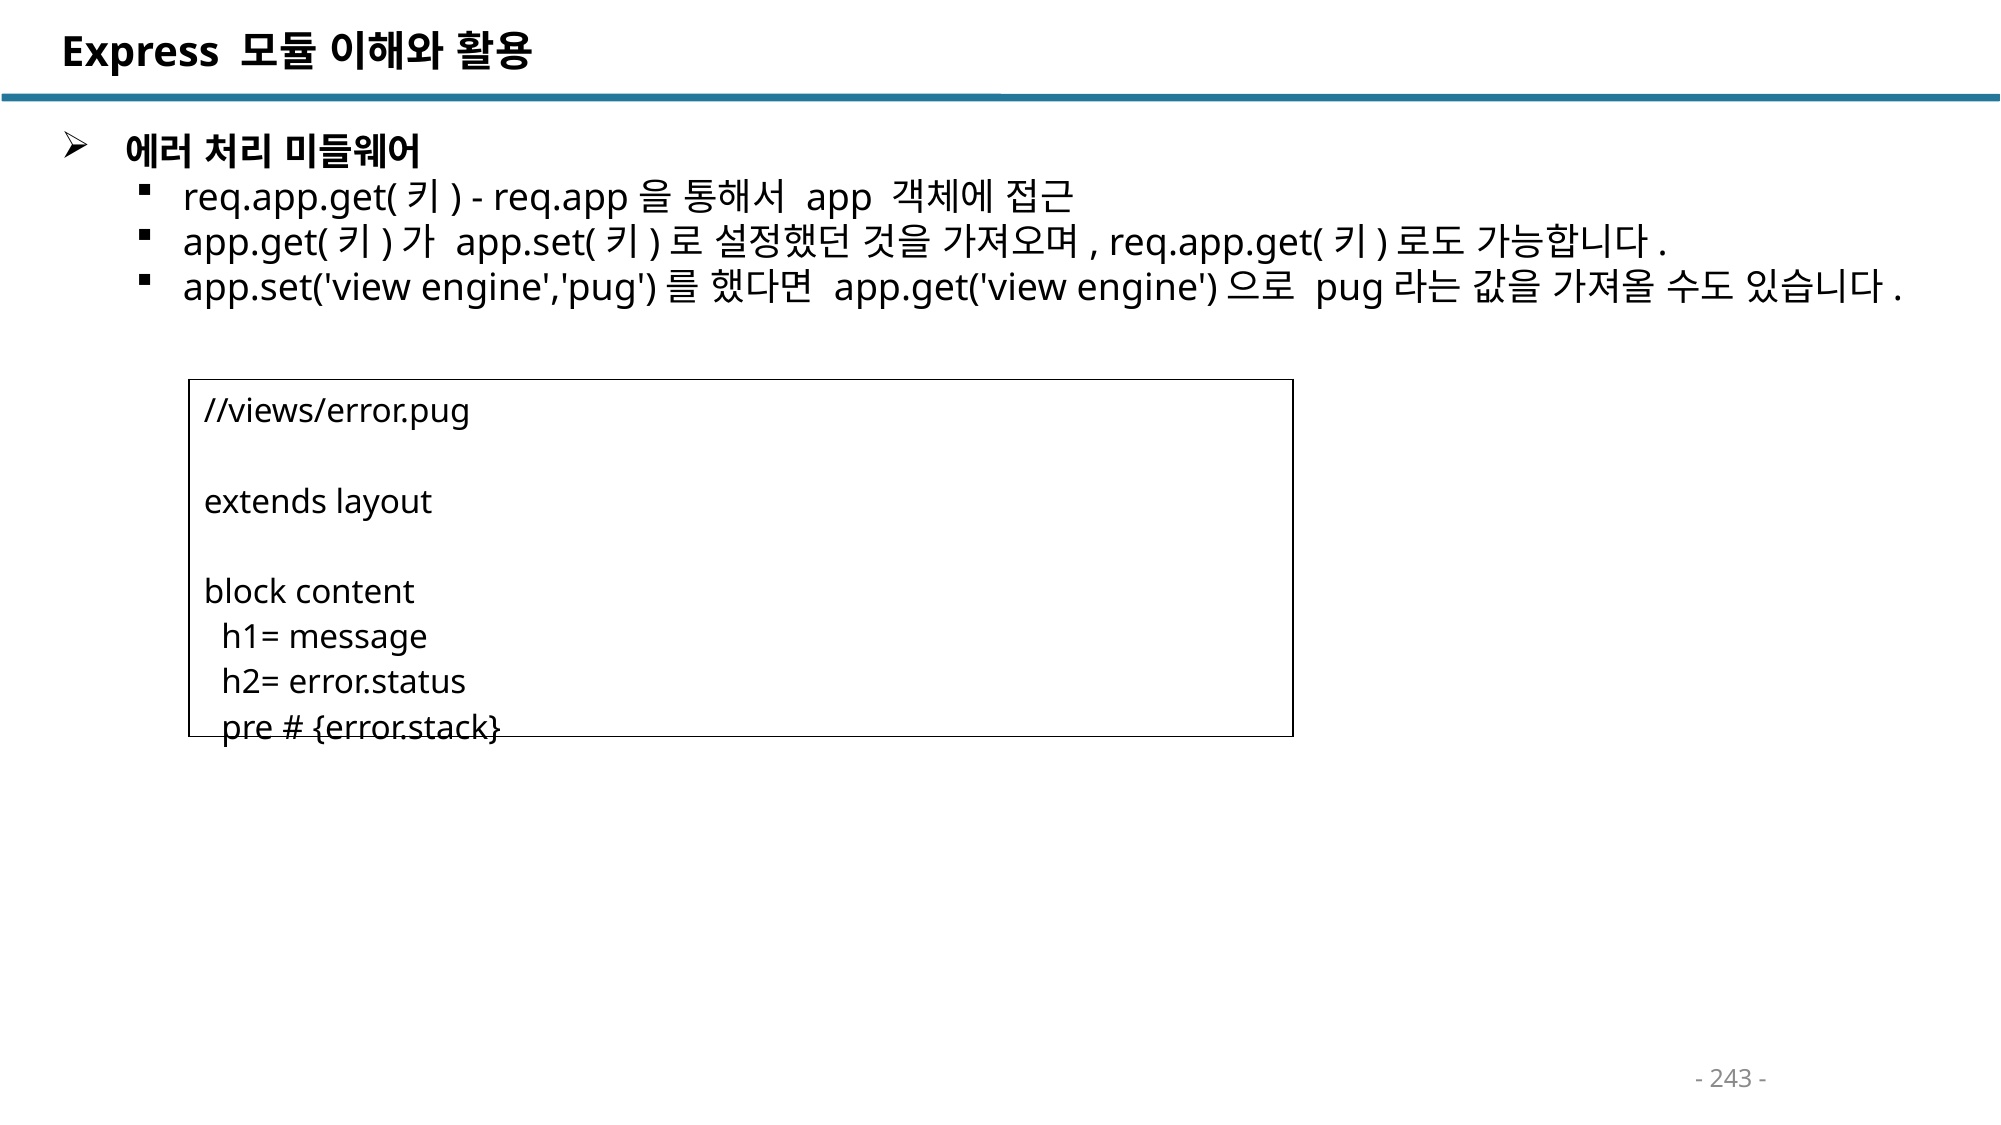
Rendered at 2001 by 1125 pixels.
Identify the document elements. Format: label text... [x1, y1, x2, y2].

table_header //views/error.pug extends layout block content h1= message h2= error.status pre # {error.stack} [190, 380, 1292, 736]
text_box 에러 처리 미들웨어 req.app.get(키) - req.app을 통해서 app 객체에 접근 app.get(키)가 app.set(키)로 설정했던 것을 가져오며, req.app.get(키)로도 가능합니다. app.set('view engine','pug')를 했다면 app.get('view engine')으로 pug라는 값을 가져올 수도 있습니다. [46, 120, 1924, 315]
slide_number - 243 - [1500, 1061, 1968, 1097]
text_box Express 모듈 이해와 활용 [46, 23, 1232, 95]
